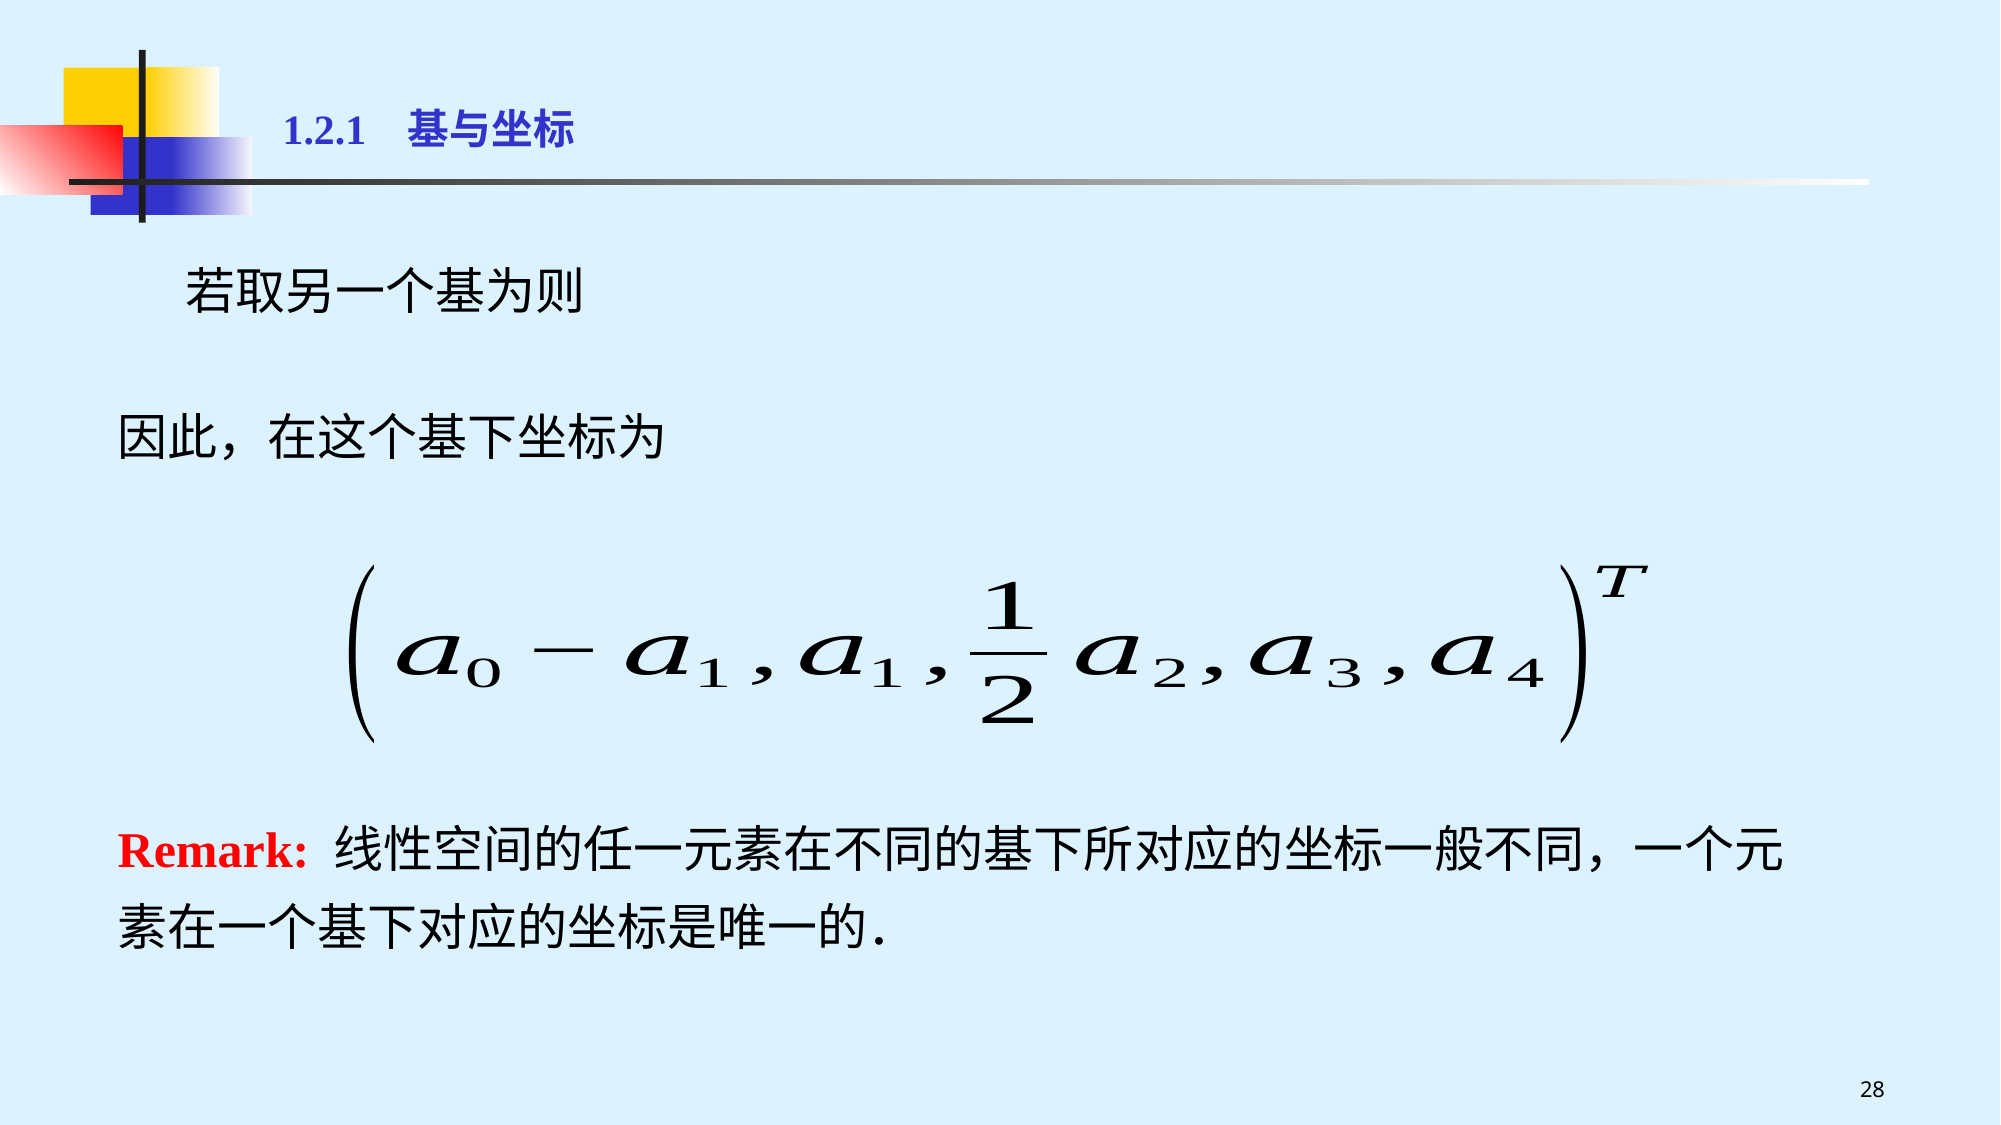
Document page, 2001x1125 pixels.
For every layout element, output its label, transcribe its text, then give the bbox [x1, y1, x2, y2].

slide_number 28 [1483, 1037, 1901, 1113]
text_box 1.2.1 基与坐标 [267, 95, 941, 161]
